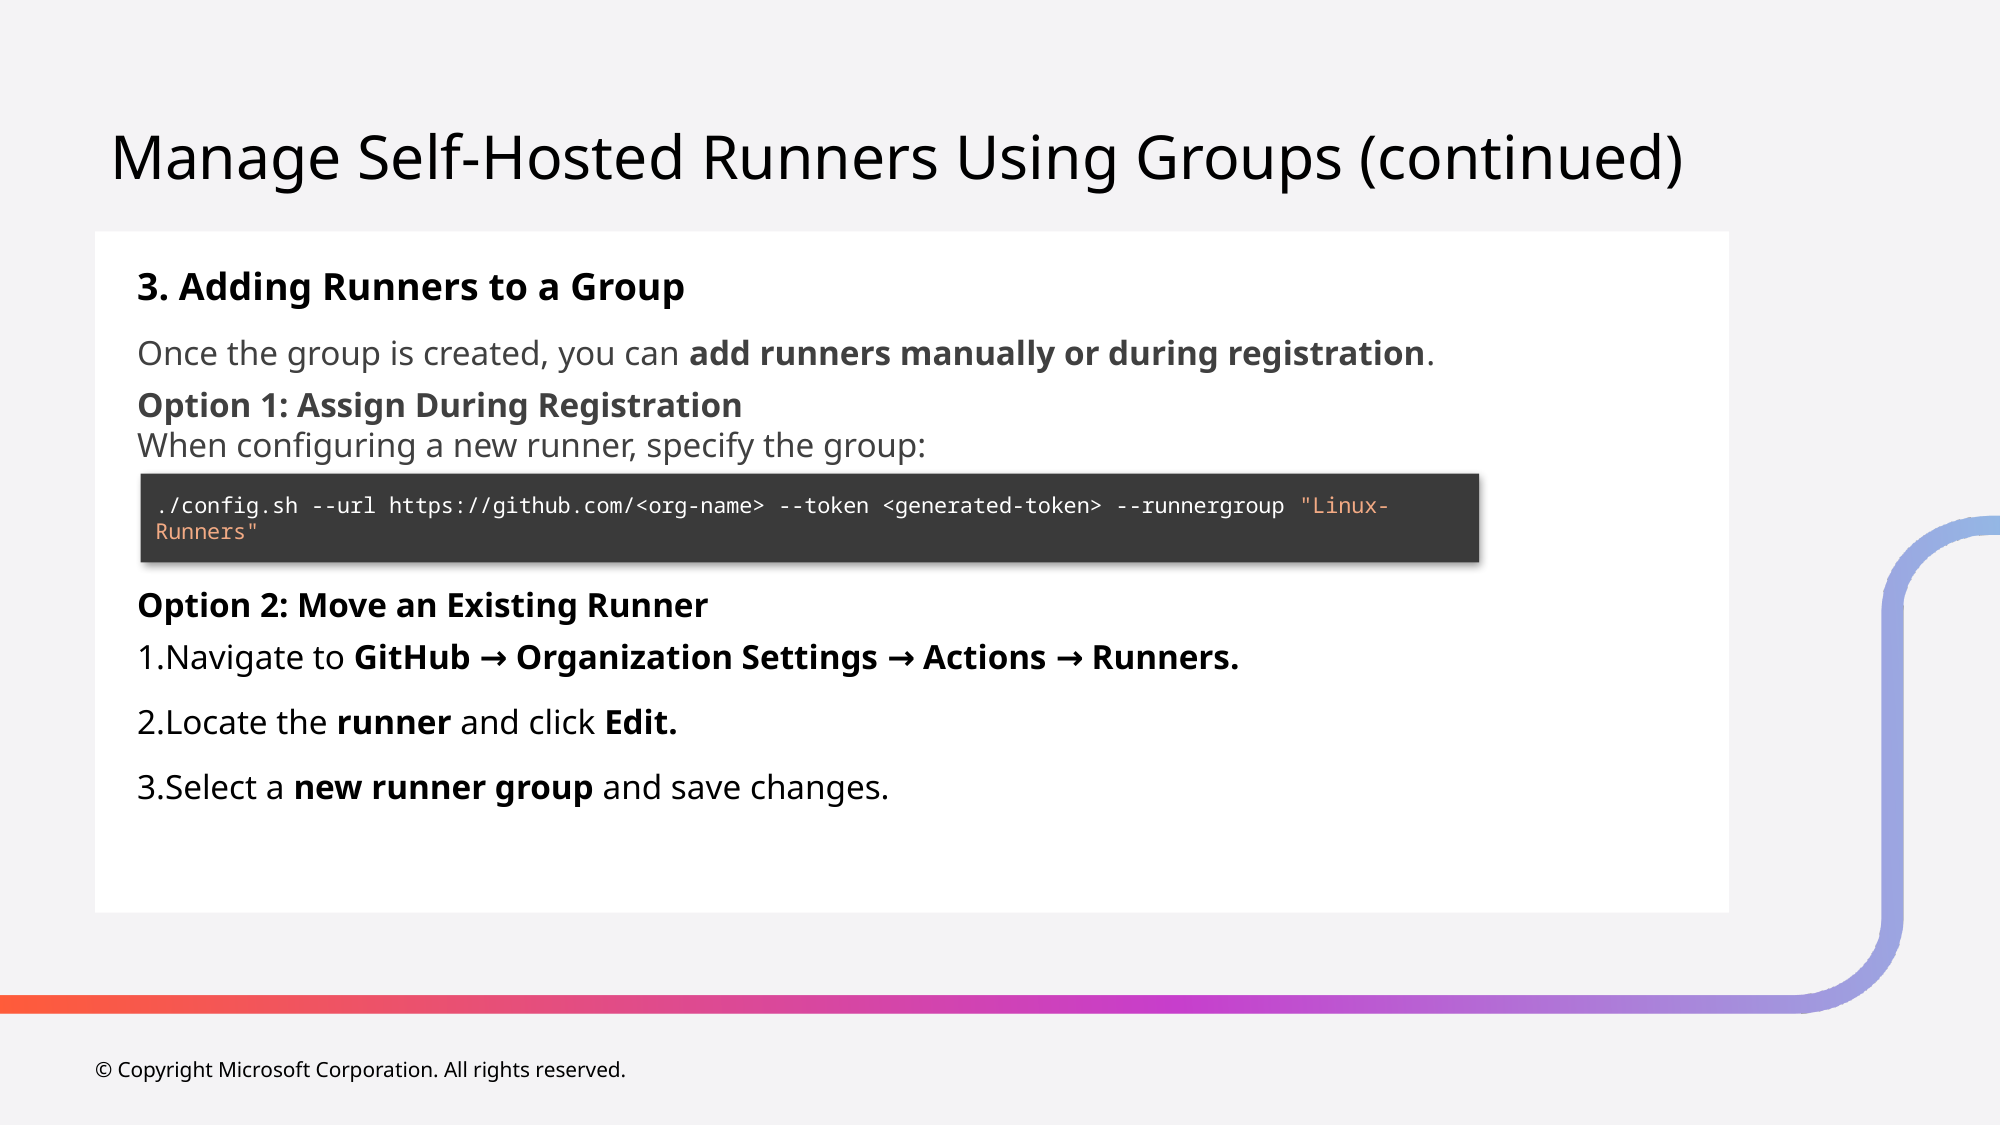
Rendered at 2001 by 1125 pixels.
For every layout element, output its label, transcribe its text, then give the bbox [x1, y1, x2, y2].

text_box ./config.sh --url https://github.com/<org-name> --token <generated-token> --runnergroup "Linux-Runners" [139, 472, 1481, 564]
text_box [94, 230, 1731, 914]
text_box Once the group is created, you can add runners manually or during registration. Option 1: Assign During Registration When configuring a new runner, specify the group: Option 2: Move an Existing Runner Navigate to GitHub → Organization Settings → Actions → Runners. Locate the runner and click Edit. Select a new runner group and save changes. [122, 324, 1607, 906]
text_box 3. Adding Runners to a Group [122, 255, 911, 316]
title Manage Self-Hosted Runners Using Groups (continued) [95, 119, 1938, 201]
footer © Copyright Microsoft Corporation. All rights reserved. [95, 1053, 776, 1086]
picture [0, 515, 2000, 1014]
